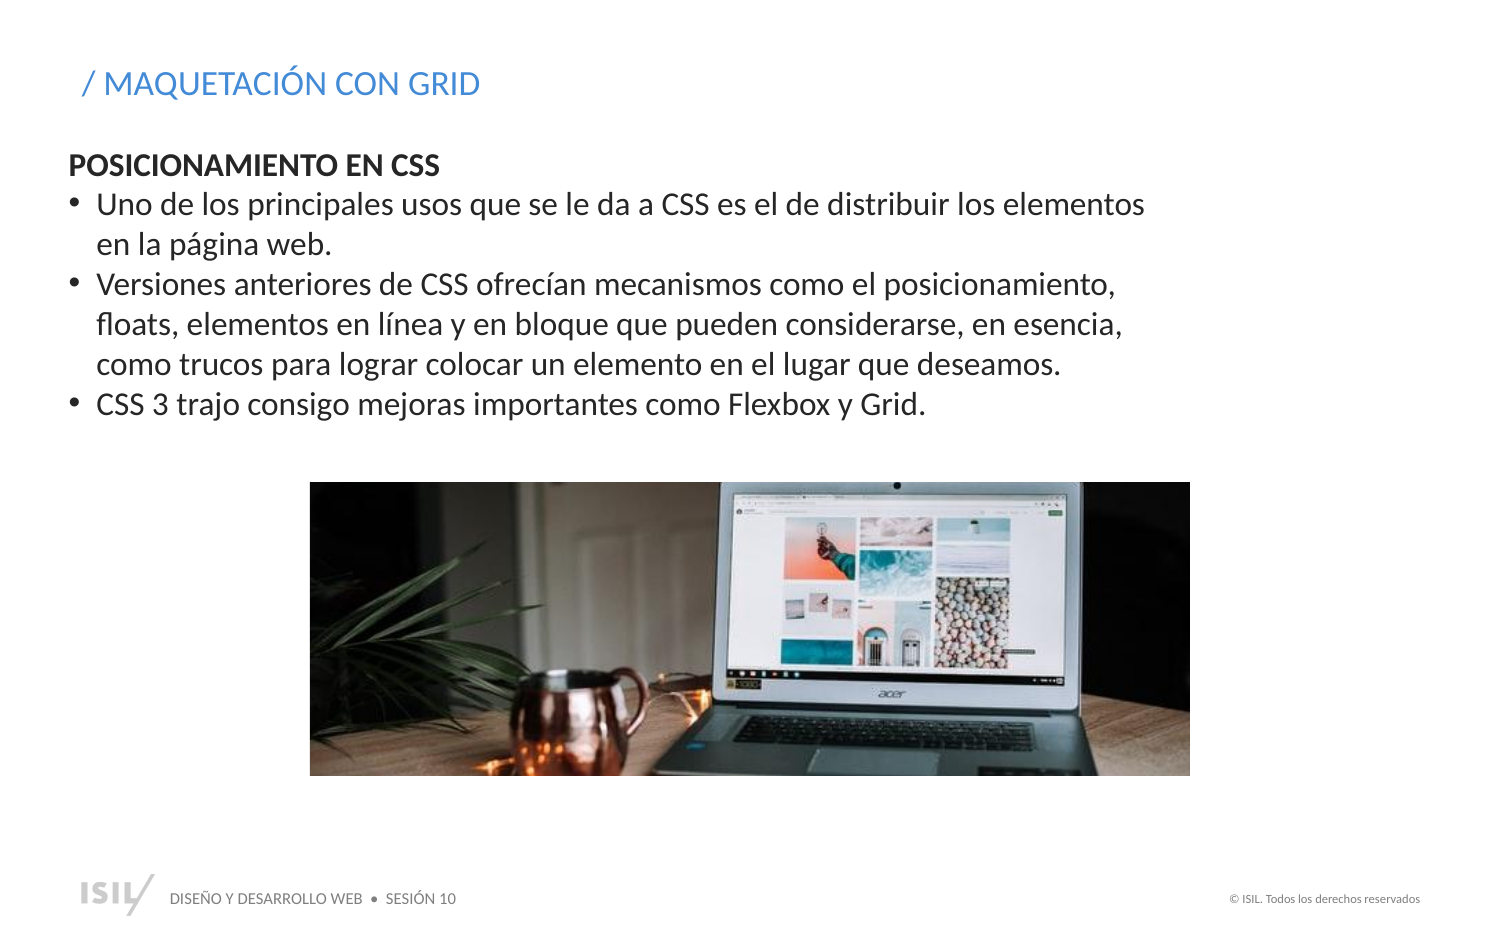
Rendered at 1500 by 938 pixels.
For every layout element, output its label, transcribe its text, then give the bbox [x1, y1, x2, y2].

text_box POSICIONAMIENTO EN CSS Uno de los principales usos que se le da a CSS es el de distribuir los elementos en la página web. Versiones anteriores de CSS ofrecían mecanismos como el posicionamiento, floats, elementos en línea y en bloque que pueden considerarse, en esencia, como trucos para lograr colocar un elemento en el lugar que deseamos. CSS 3 trajo consigo mejoras importantes como Flexbox y Grid. [66, 142, 1162, 423]
picture [309, 482, 1191, 776]
text_box / MAQUETACIÓN CON GRID [66, 52, 1249, 111]
